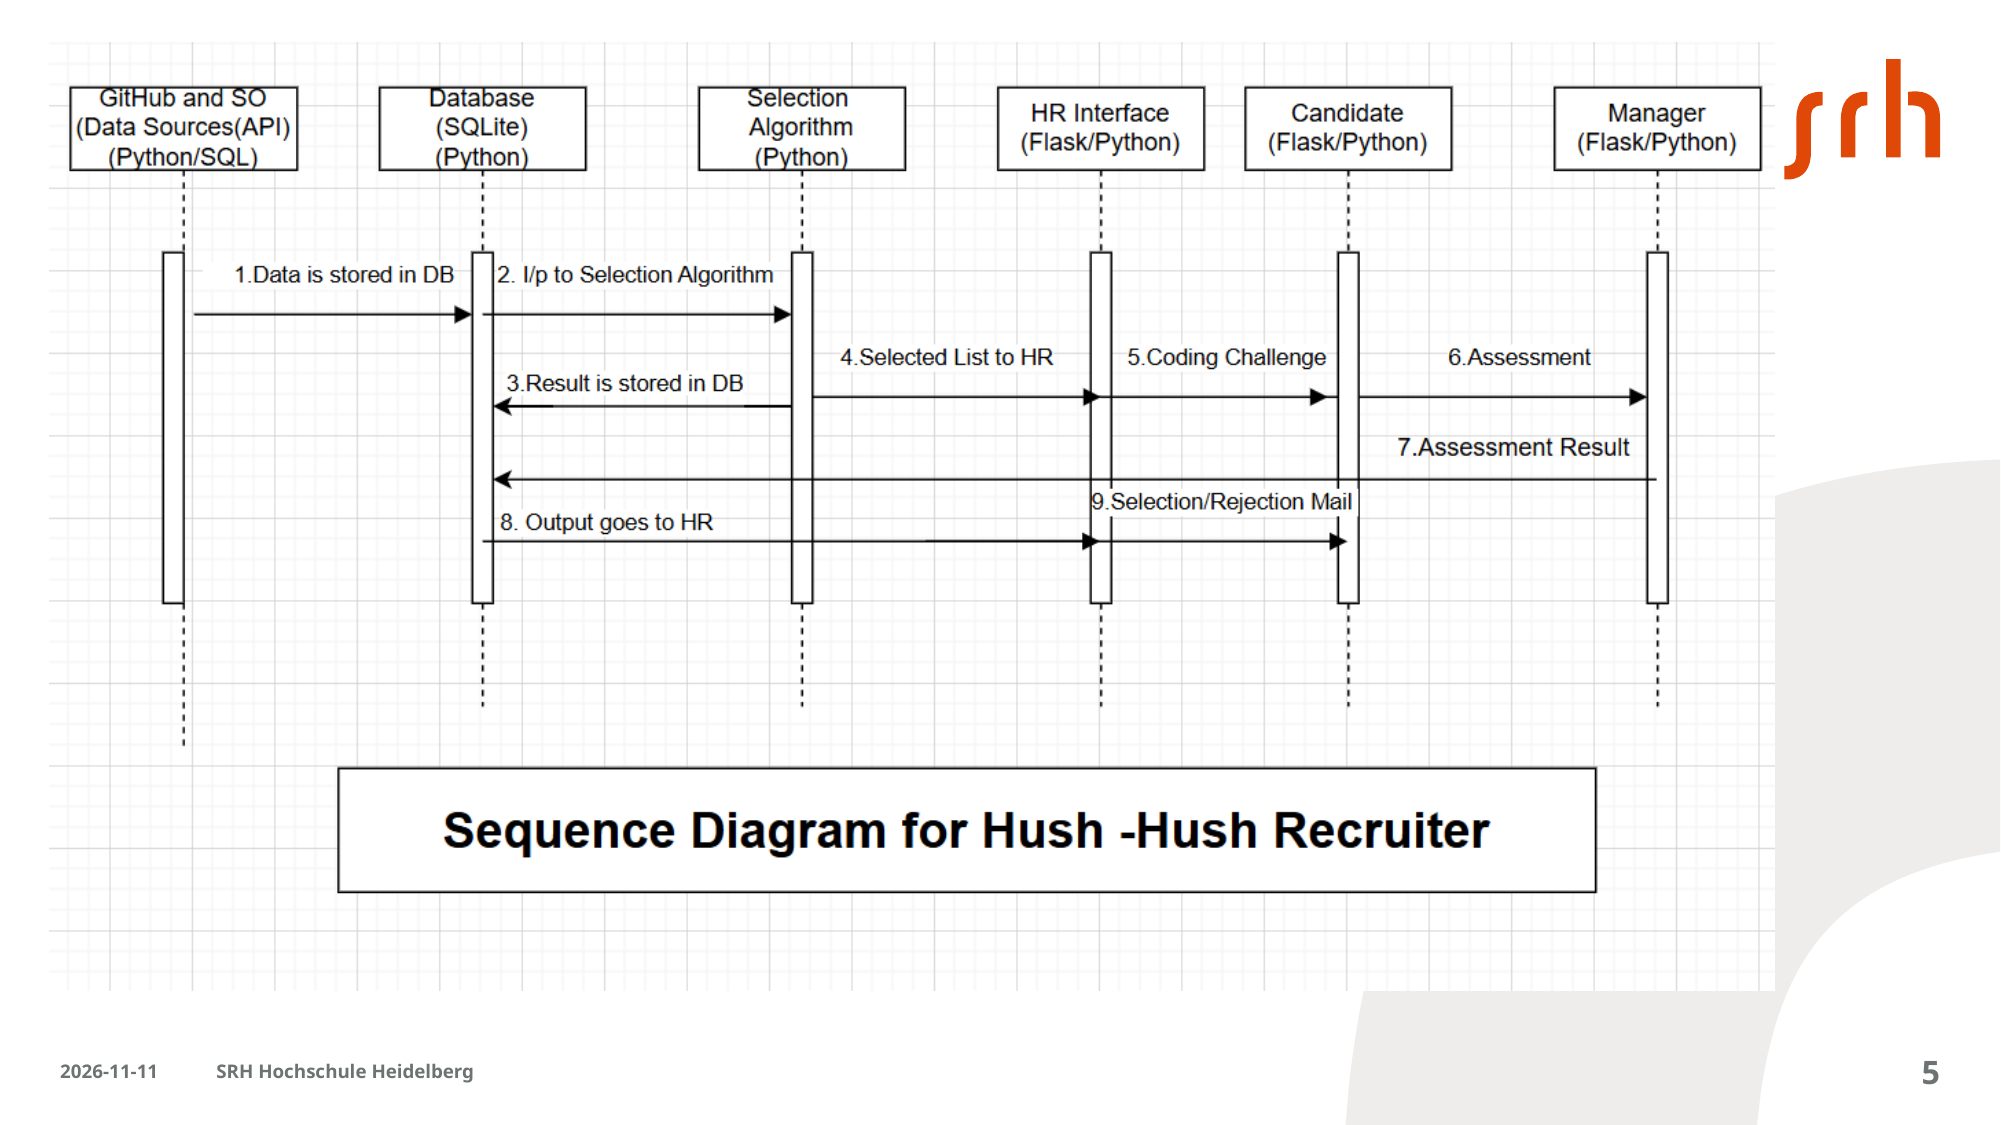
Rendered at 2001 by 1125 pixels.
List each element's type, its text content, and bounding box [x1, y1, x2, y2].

picture [49, 42, 1775, 991]
footer SRH Hochschule Heidelberg [216, 1042, 1283, 1103]
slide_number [60, 1042, 204, 1103]
slide_number 5 [1828, 1044, 1941, 1104]
